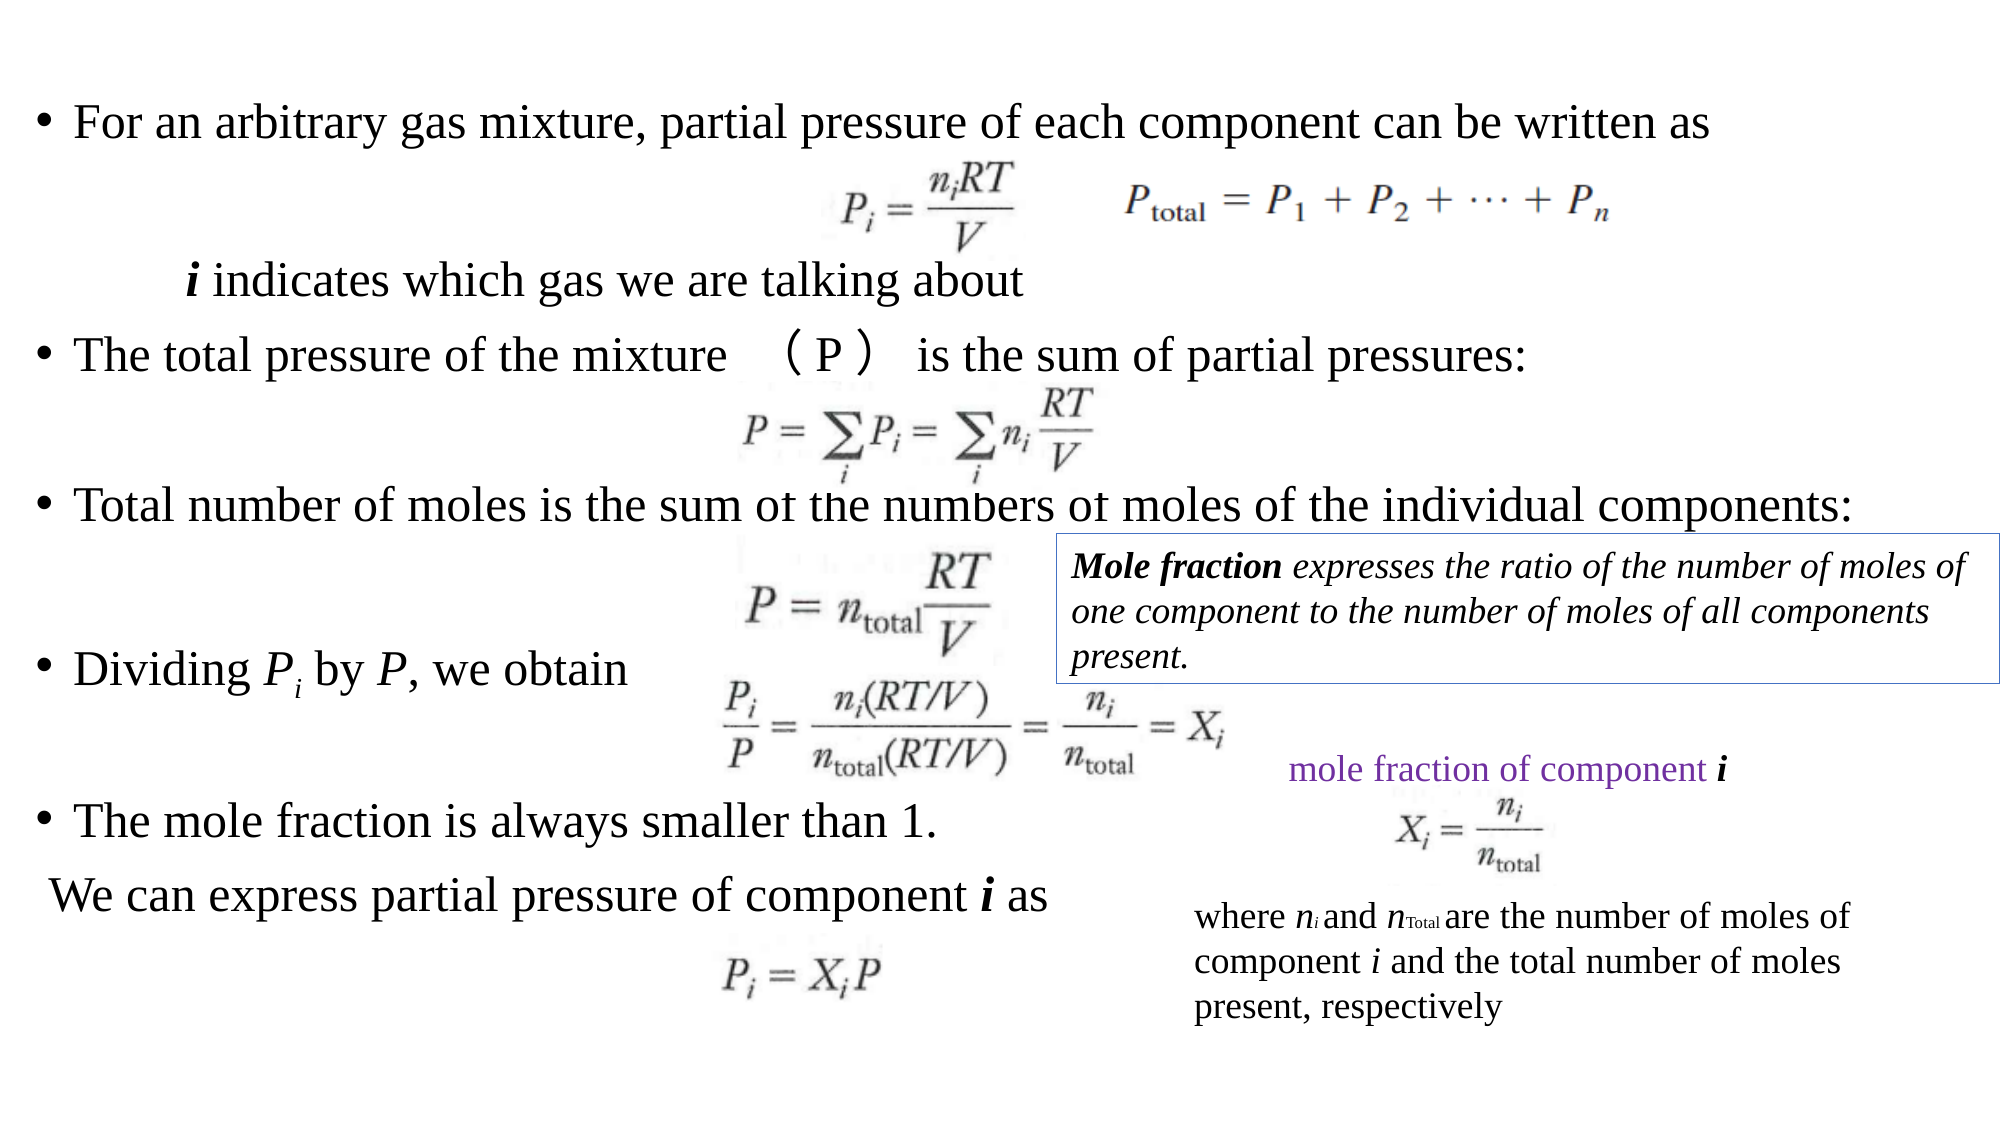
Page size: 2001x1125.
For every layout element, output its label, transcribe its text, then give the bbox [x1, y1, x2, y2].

list For an arbitrary gas mixture, partial pressure of each component can be written as i indicates which gas we are talking about The total pressure of the mixture （P）is the sum of partial pressures: Total number of moles is the sum of the numbers of moles of the individual components: Dividing Pi by P, we obtain The mole fraction is always smaller than 1. We can express partial pressure of component i as [20, 87, 1880, 1014]
picture [731, 381, 1116, 493]
picture [1115, 168, 1618, 245]
picture [707, 933, 894, 1006]
picture [821, 146, 1026, 261]
text_box mole fraction of component i [1273, 736, 1743, 796]
text_box Mole fraction expresses the ratio of the number of moles of one component to the number of moles of all components present. [1056, 533, 2000, 684]
picture [735, 529, 1009, 666]
text_box where ni and nTotal are the number of moles of component i and the total number of moles present, respectively [1179, 884, 1980, 1034]
picture [707, 668, 1237, 788]
picture [1387, 785, 1557, 886]
